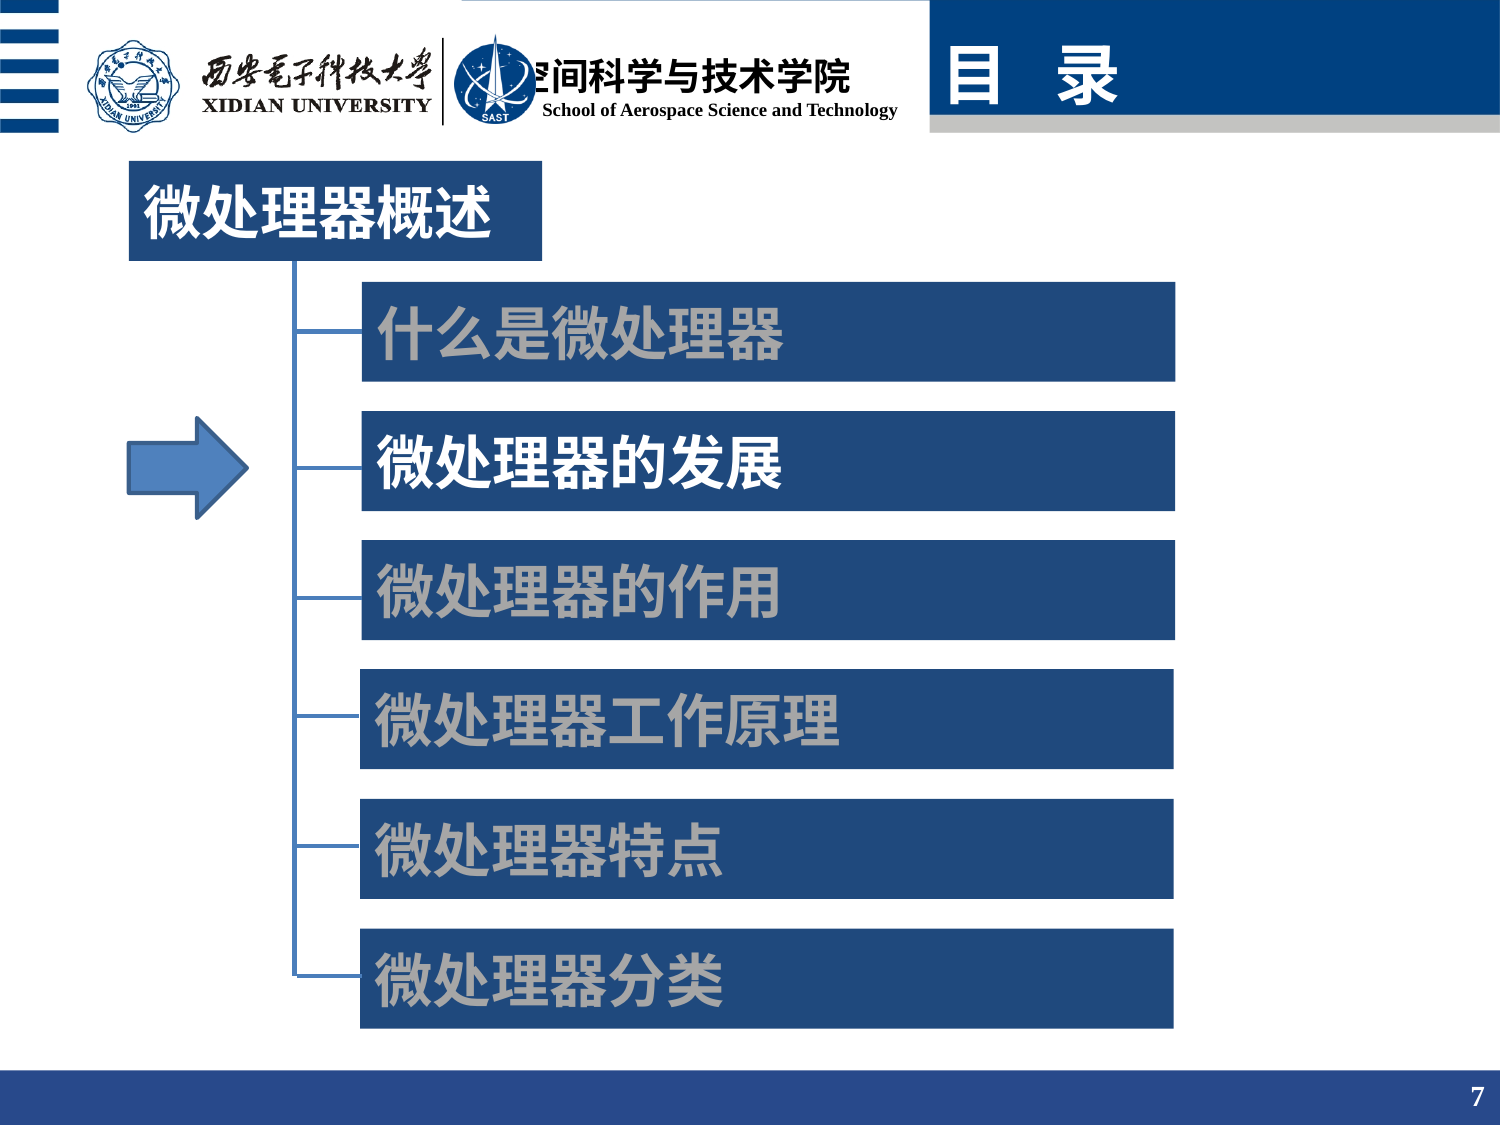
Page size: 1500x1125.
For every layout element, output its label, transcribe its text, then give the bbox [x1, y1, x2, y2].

text_box 微处理器概述 [128, 160, 543, 261]
text_box 微处理器的发展 [361, 411, 1176, 512]
text_box 目 录 [927, 19, 1433, 103]
text_box [126, 416, 250, 520]
text_box 什么是微处理器 [361, 281, 1176, 382]
text_box 微处理器分类 [360, 928, 1174, 1029]
text_box 微处理器工作原理 [360, 669, 1174, 770]
picture [0, 0, 1500, 1070]
text_box 微处理器的作用 [361, 540, 1176, 641]
text_box 微处理器特点 [360, 798, 1174, 899]
